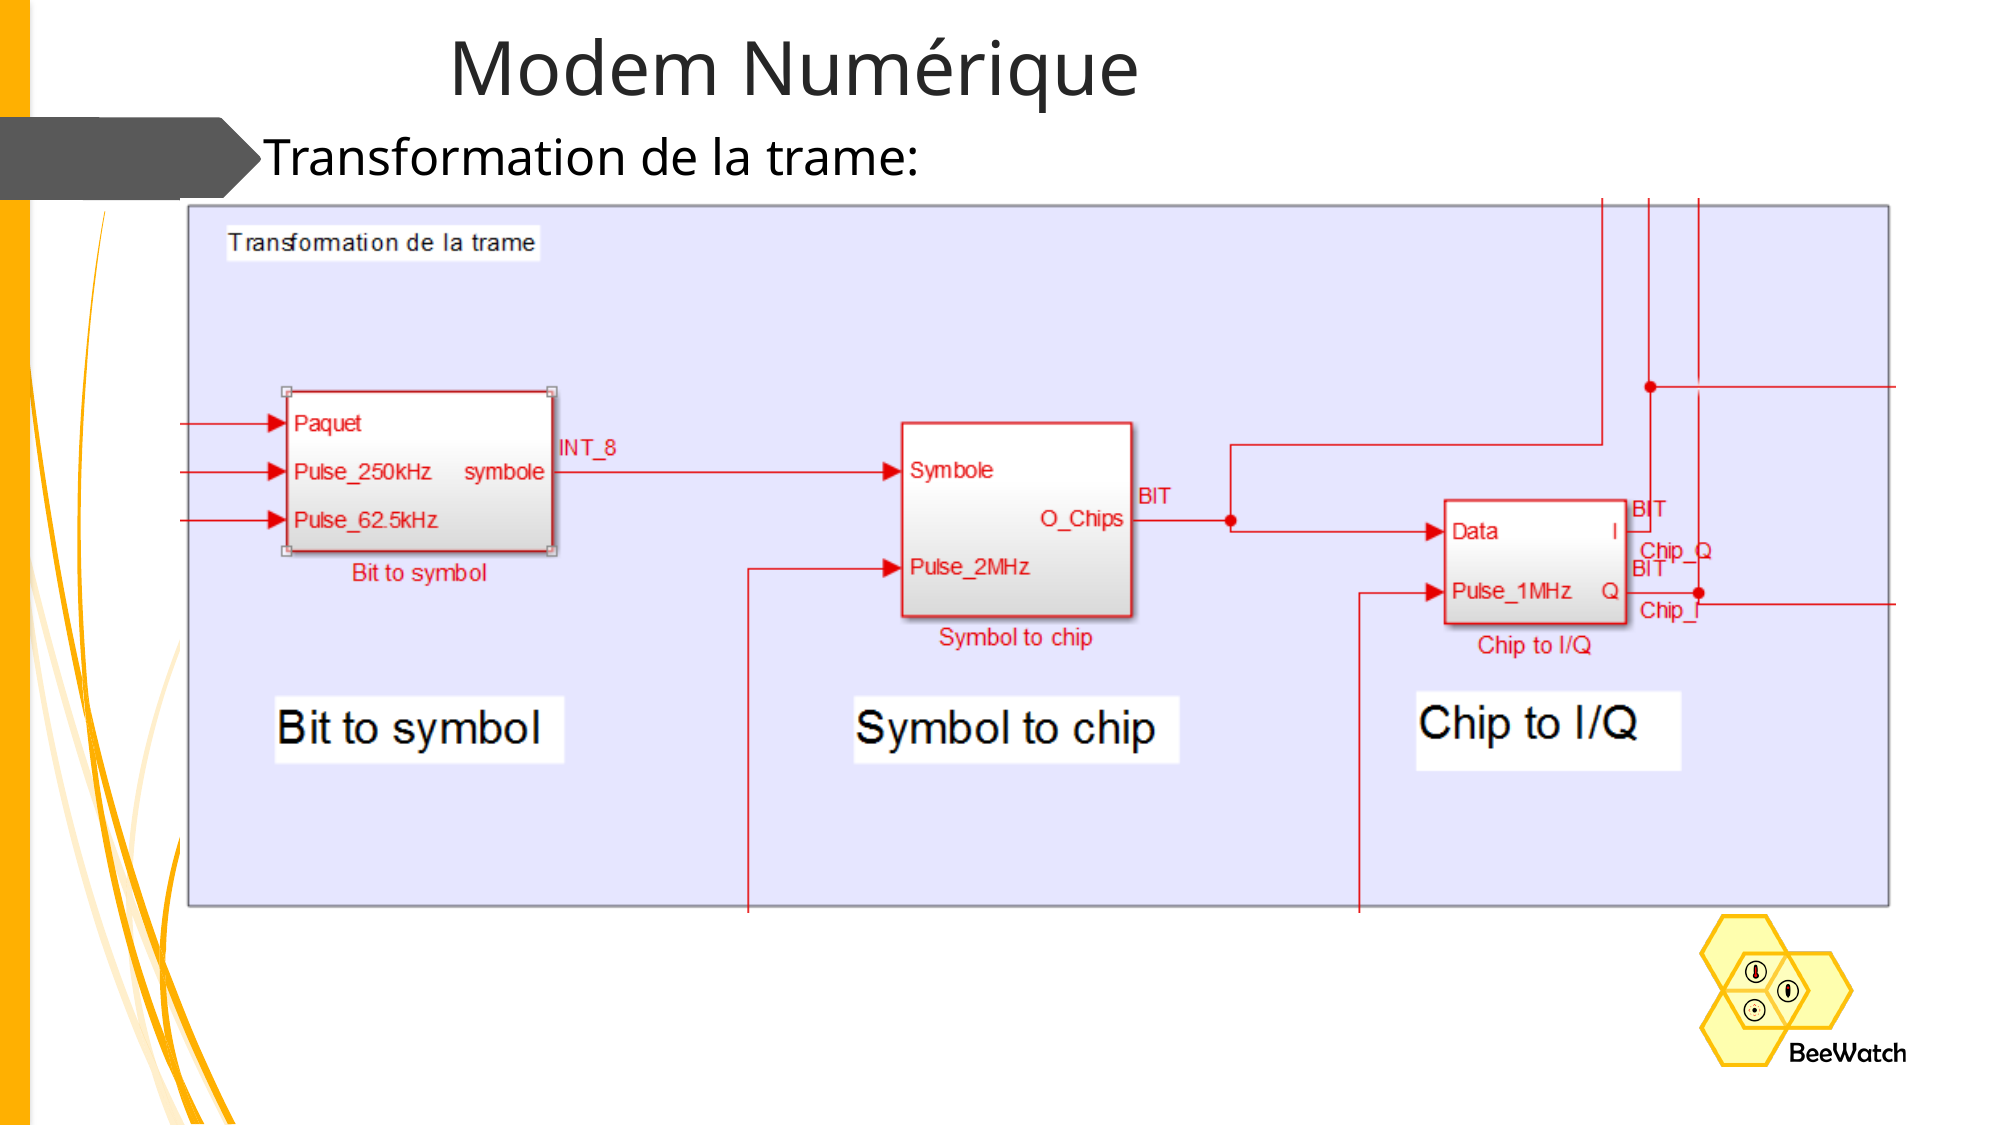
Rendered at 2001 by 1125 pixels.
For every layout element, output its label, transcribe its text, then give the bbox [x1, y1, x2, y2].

picture [1699, 914, 1906, 1067]
picture [180, 198, 1896, 913]
text_box Transformation de la trame: [249, 118, 2000, 194]
text_box Modem Numérique [433, 13, 1896, 118]
text_box Modem Numérique [433, 194, 1896, 198]
